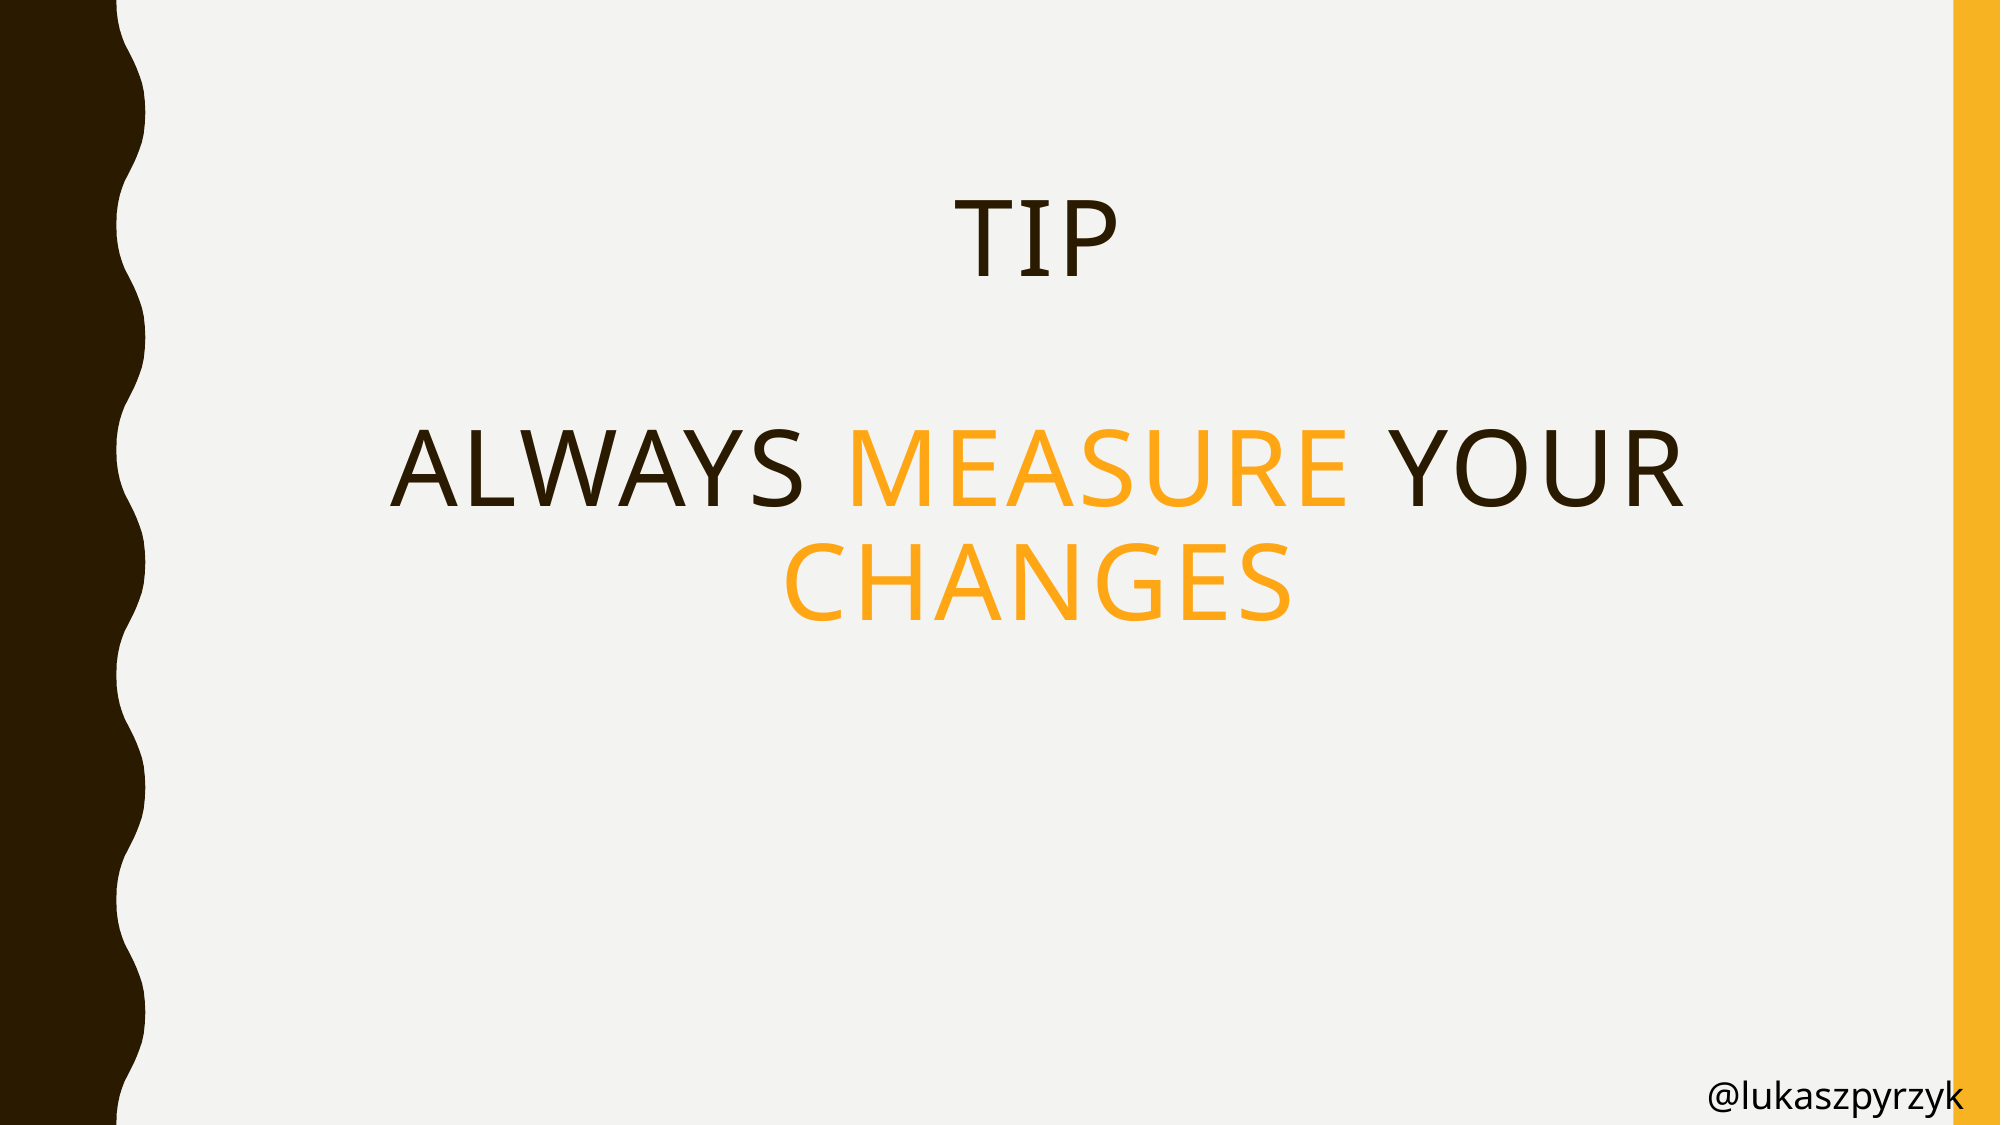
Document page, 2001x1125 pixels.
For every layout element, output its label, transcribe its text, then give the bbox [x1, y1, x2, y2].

title TIP Always measure your changes [205, 62, 1875, 1072]
text_box @lukaszpyrzyk [1692, 1064, 2000, 1125]
